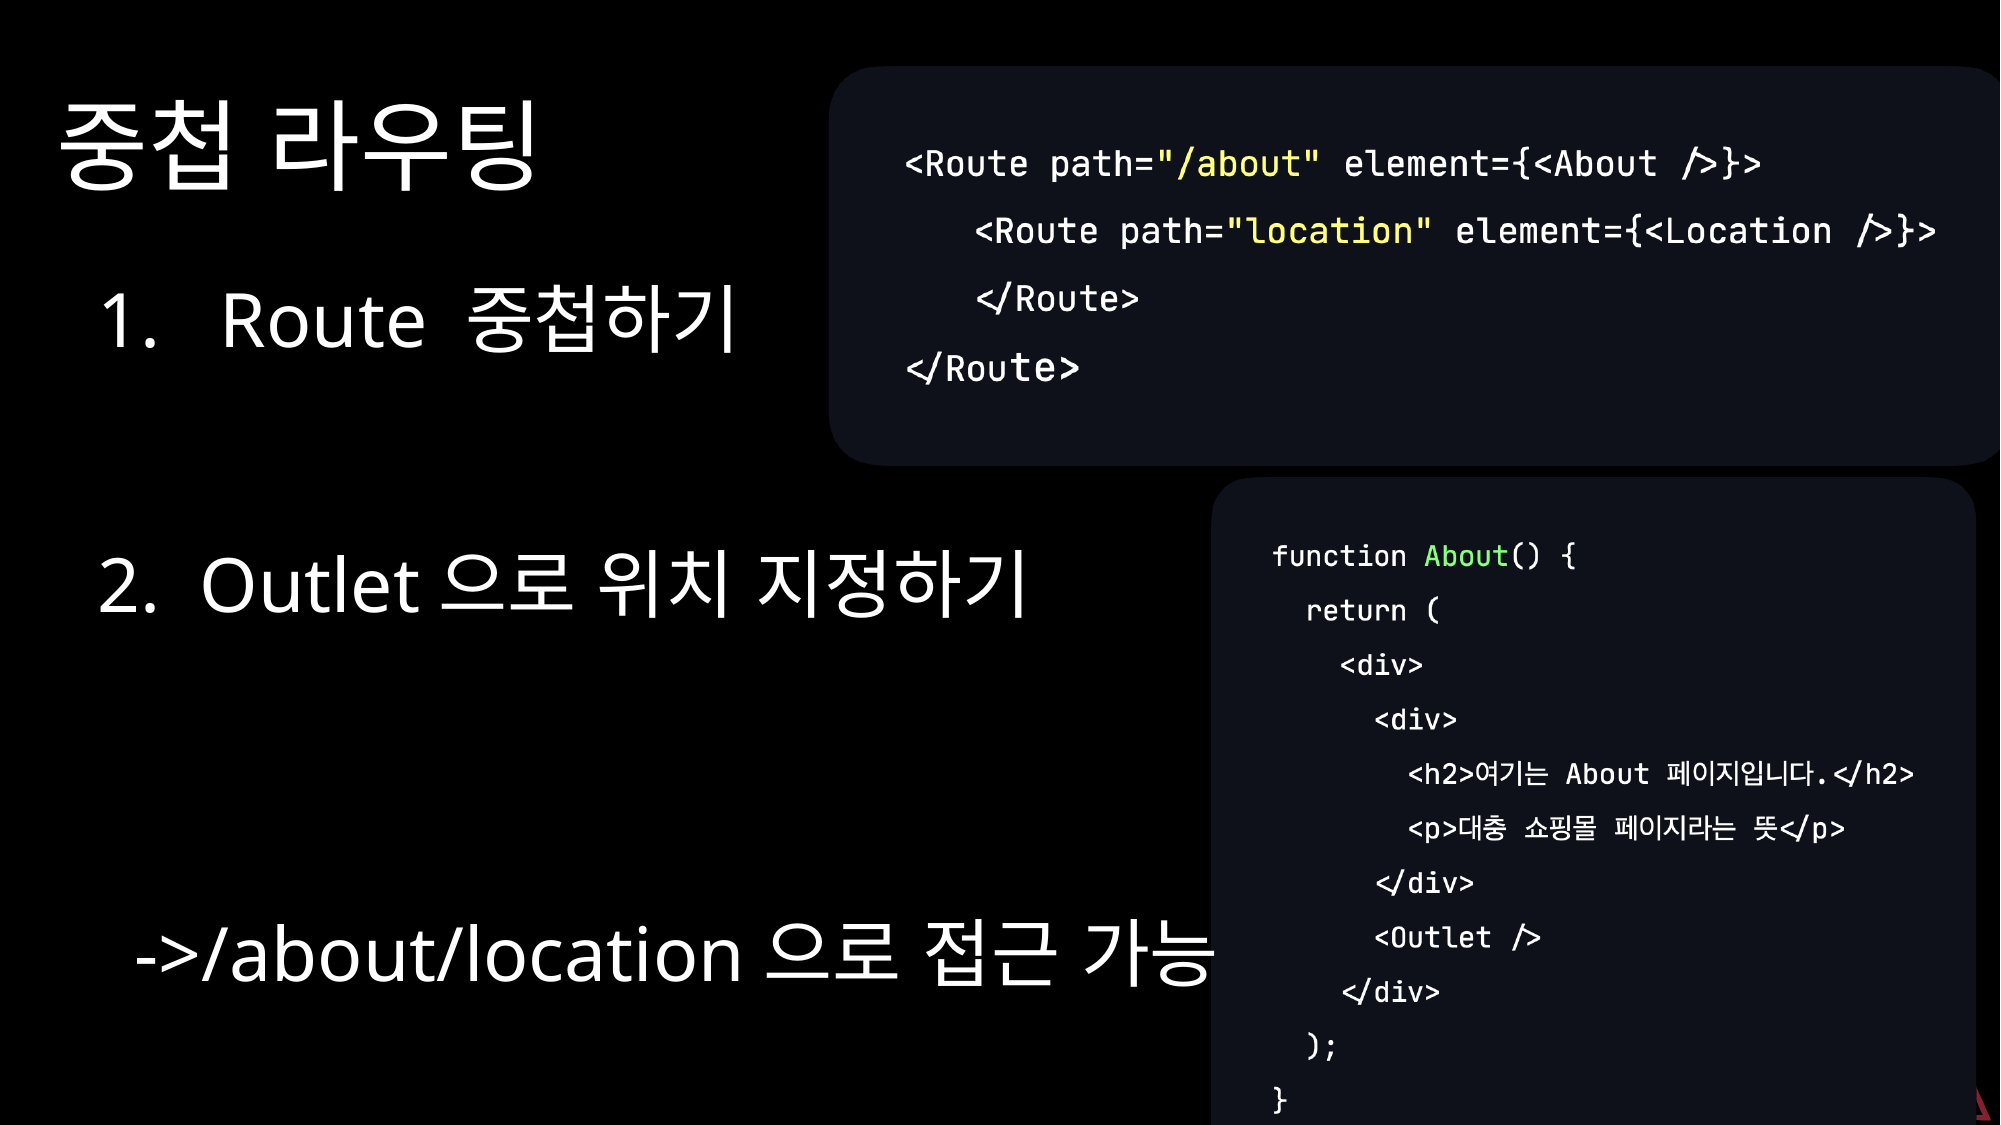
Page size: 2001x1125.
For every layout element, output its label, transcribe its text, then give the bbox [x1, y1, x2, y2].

text_box ->/about/location으로 접근 가능 [0, 898, 999, 1004]
picture [566, 0, 2000, 1125]
text_box Route 중첩하기 [83, 265, 566, 461]
text_box 중첩 라우팅 [41, 76, 566, 212]
text_box 2. Outlet으로 위치 지정하기 [83, 530, 566, 636]
